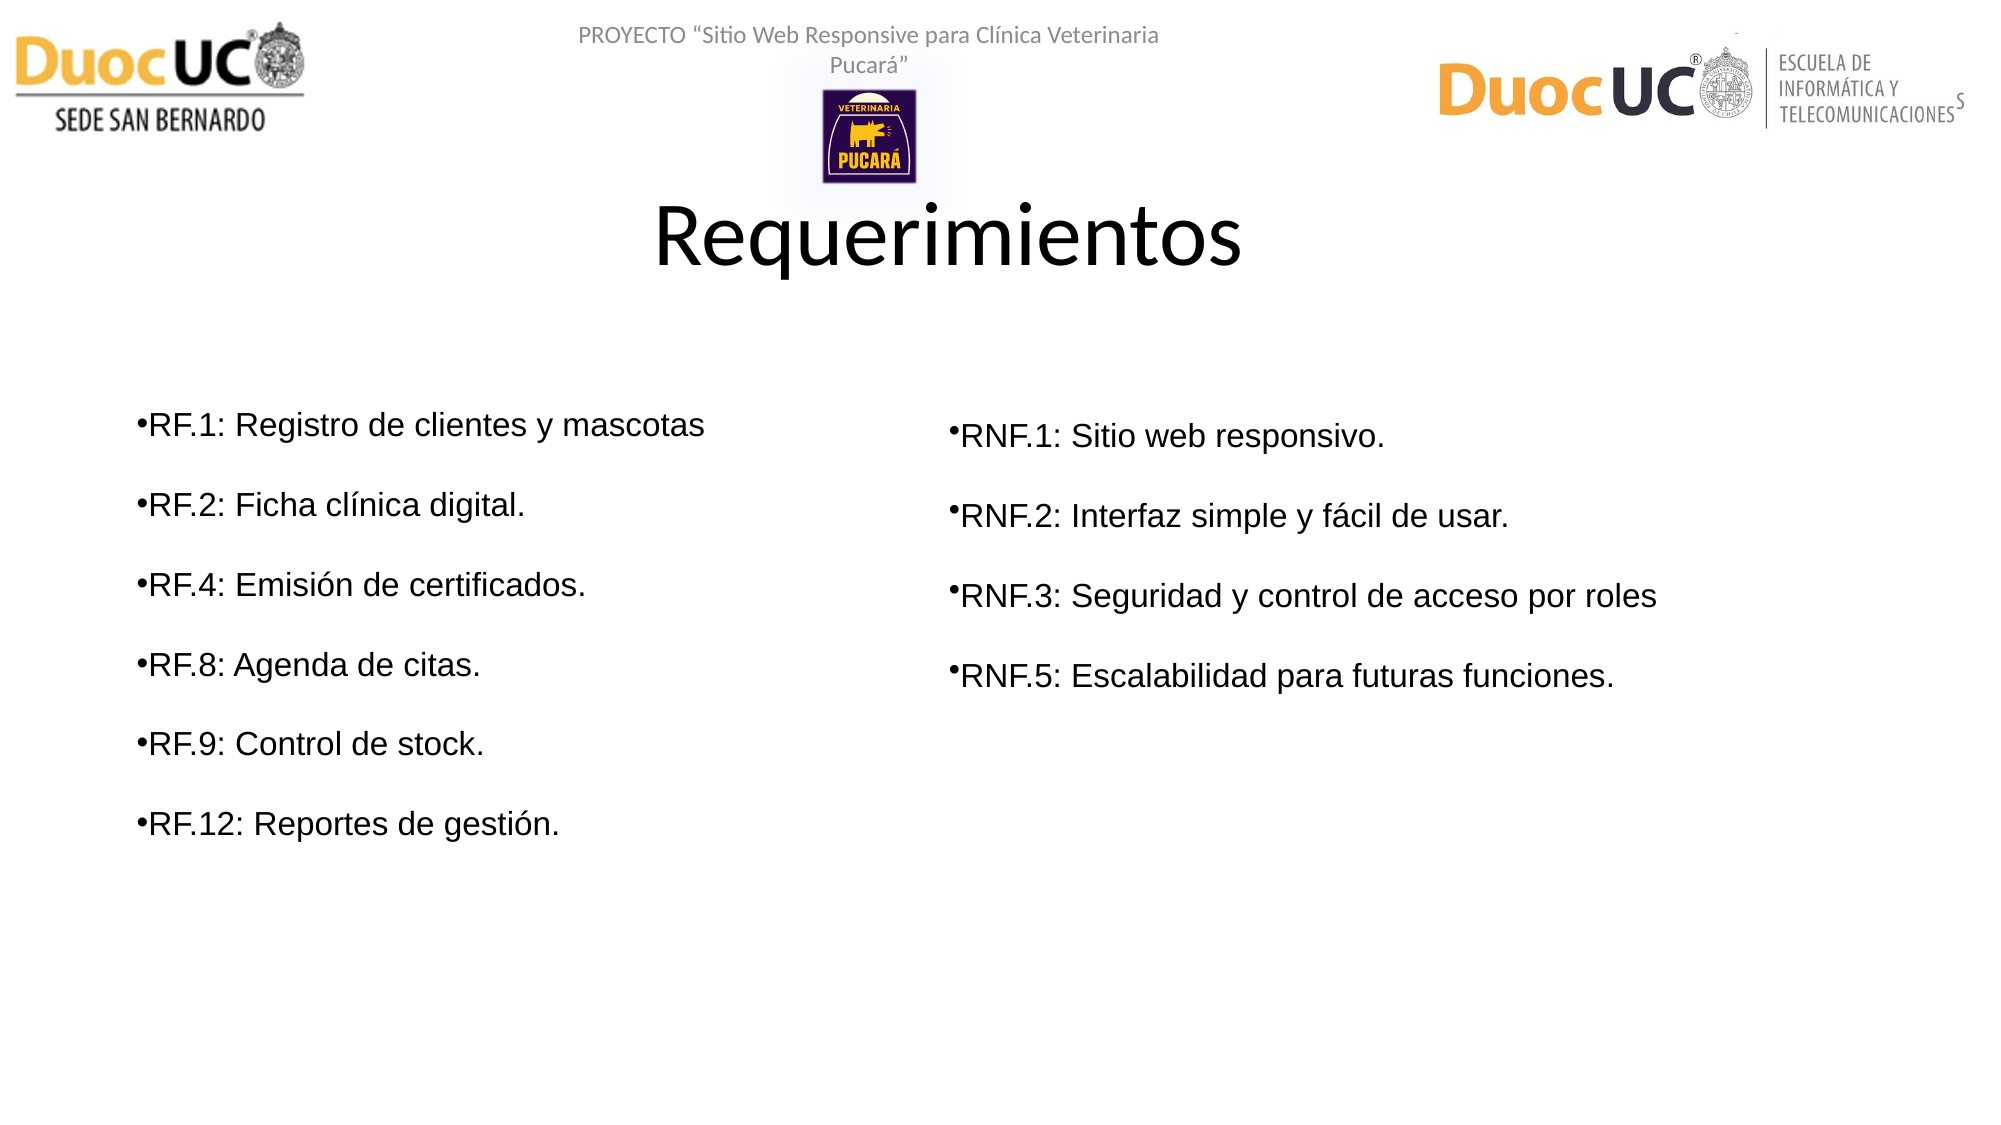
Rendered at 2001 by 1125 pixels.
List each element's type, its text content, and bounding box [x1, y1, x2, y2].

text_box Requerimientos [0, 166, 1960, 291]
picture [821, 88, 918, 185]
text_box RNF.1: Sitio web responsivo. RNF.2: Interfaz simple y fácil de usar. RNF.3: Seguridad y control de acceso por roles RNF.5: Escalabilidad para futuras funciones. [934, 406, 1955, 741]
text_box RF.1: Registro de clientes y mascotas RF.2: Ficha clínica digital. RF.4: Emisión de certificados. RF.8: Agenda de citas. RF.9: Control de stock. RF.12: Reportes de gestión. [121, 395, 1122, 850]
picture [1438, 20, 1965, 163]
text_box PROYECTO “Sitio Web Responsive para Clínica Veterinaria Pucará” [531, 18, 1207, 79]
picture [0, 20, 316, 142]
